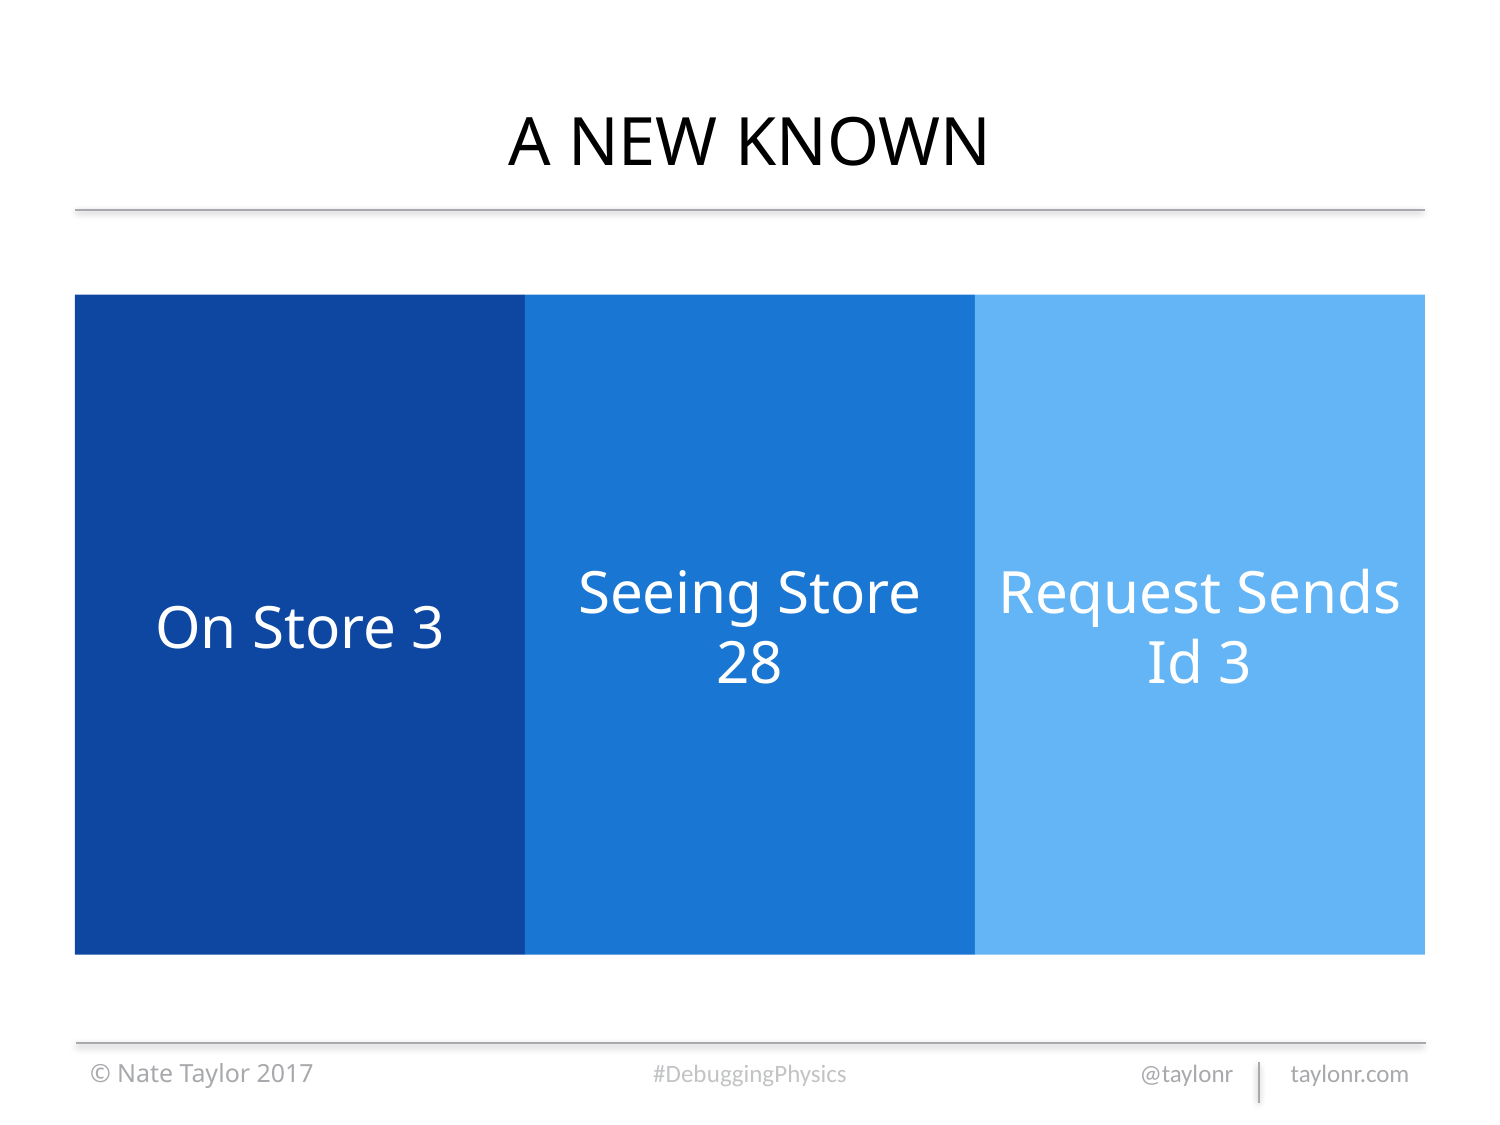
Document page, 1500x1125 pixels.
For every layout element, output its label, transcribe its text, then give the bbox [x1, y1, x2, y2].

slide_number © Nate Taylor 2017 [75, 1042, 425, 1103]
title A NEW KNOWN [75, 45, 1425, 233]
slide_number @taylonr taylonr.com [1074, 1042, 1425, 1103]
text_box Request Sends Id 3 [973, 293, 1427, 957]
footer #DebuggingPhysics [496, 1042, 1004, 1103]
text_box Seeing Store 28 [523, 293, 973, 957]
text_box On Store 3 [73, 293, 523, 957]
